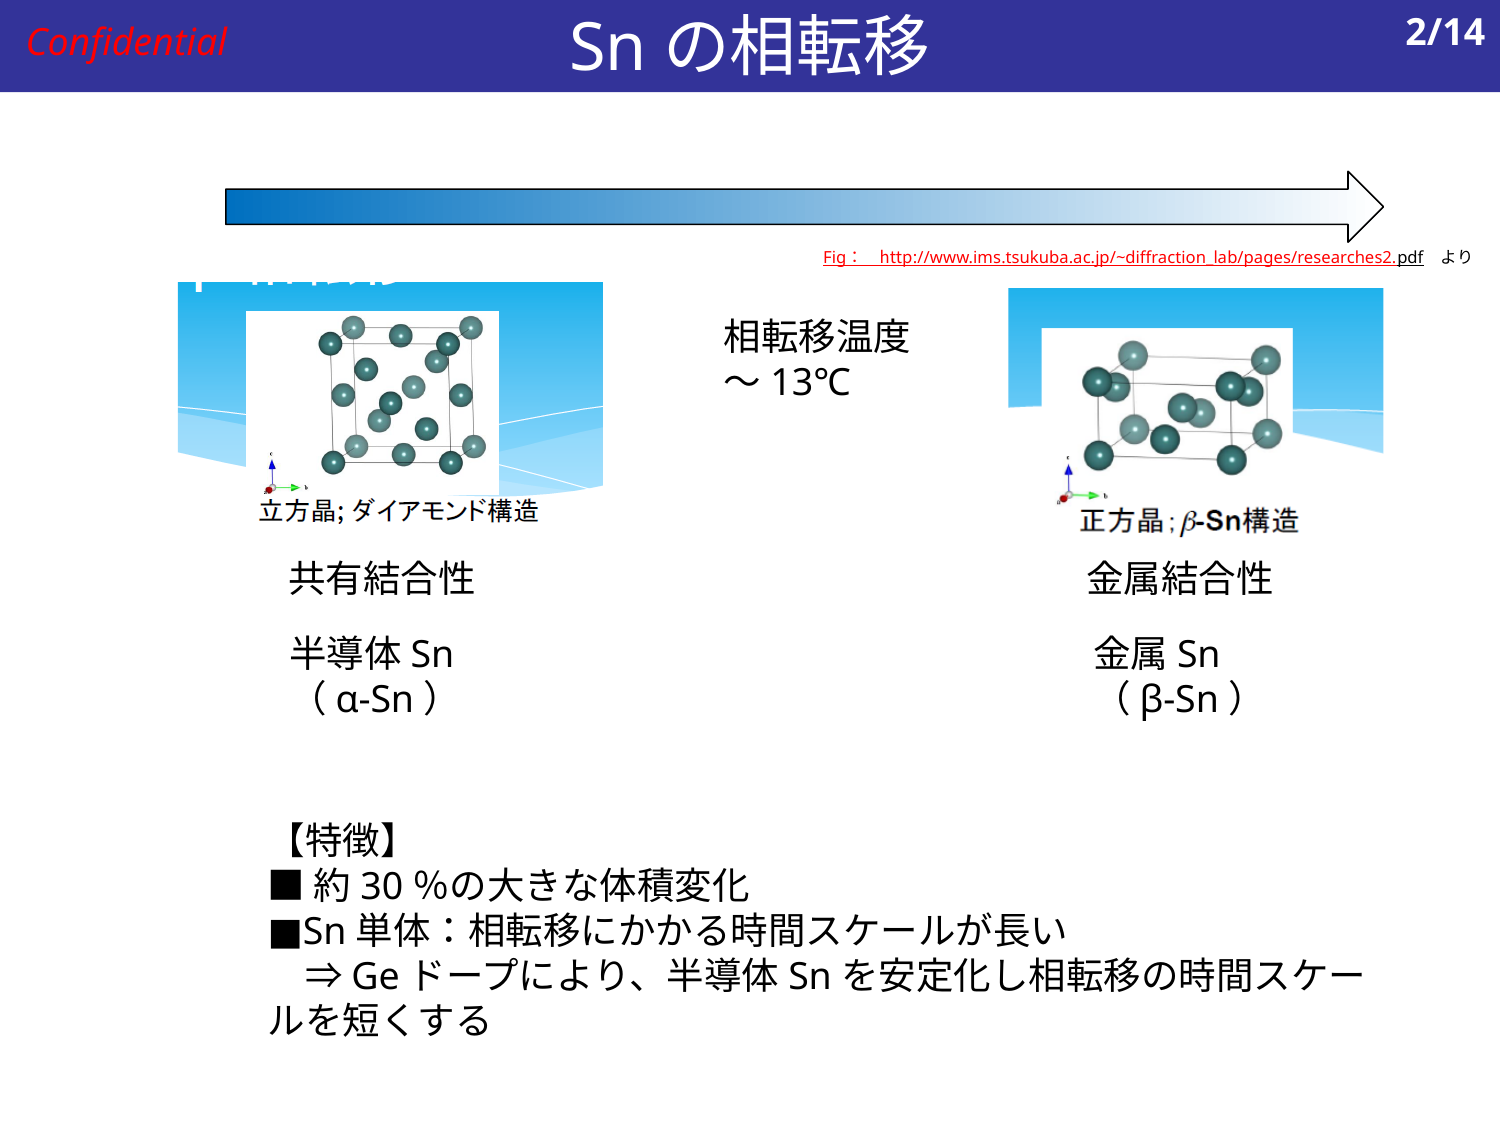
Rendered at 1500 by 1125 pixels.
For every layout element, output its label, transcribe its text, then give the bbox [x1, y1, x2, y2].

text_box [225, 171, 1384, 243]
text_box Confidential [10, 10, 289, 70]
text_box 共有結合性 [273, 547, 523, 608]
picture [177, 282, 604, 532]
picture [1008, 288, 1384, 548]
text_box 【特徴】 ■約30％の大きな体積変化 ■Sn単体：相転移にかかる時間スケールが長い ⇒Geドープにより、半導体Snを安定化し相転移の時間スケールを短くする [252, 809, 1418, 1050]
text_box Fig： http://www.ims.tsukuba.ac.jp/~diffraction_lab/pages/researches2.pdf より [808, 239, 1500, 279]
text_box 半導体Sn （α-Sn） [274, 622, 524, 728]
text_box 金属結合性 [1071, 557, 1321, 608]
text_box 2/14 [1305, 0, 1500, 70]
text_box 相転移温度 ～13℃ [709, 305, 958, 410]
text_box Snの相転移 [0, 0, 1500, 93]
text_box 金属Sn （β-Sn） [1078, 622, 1328, 728]
